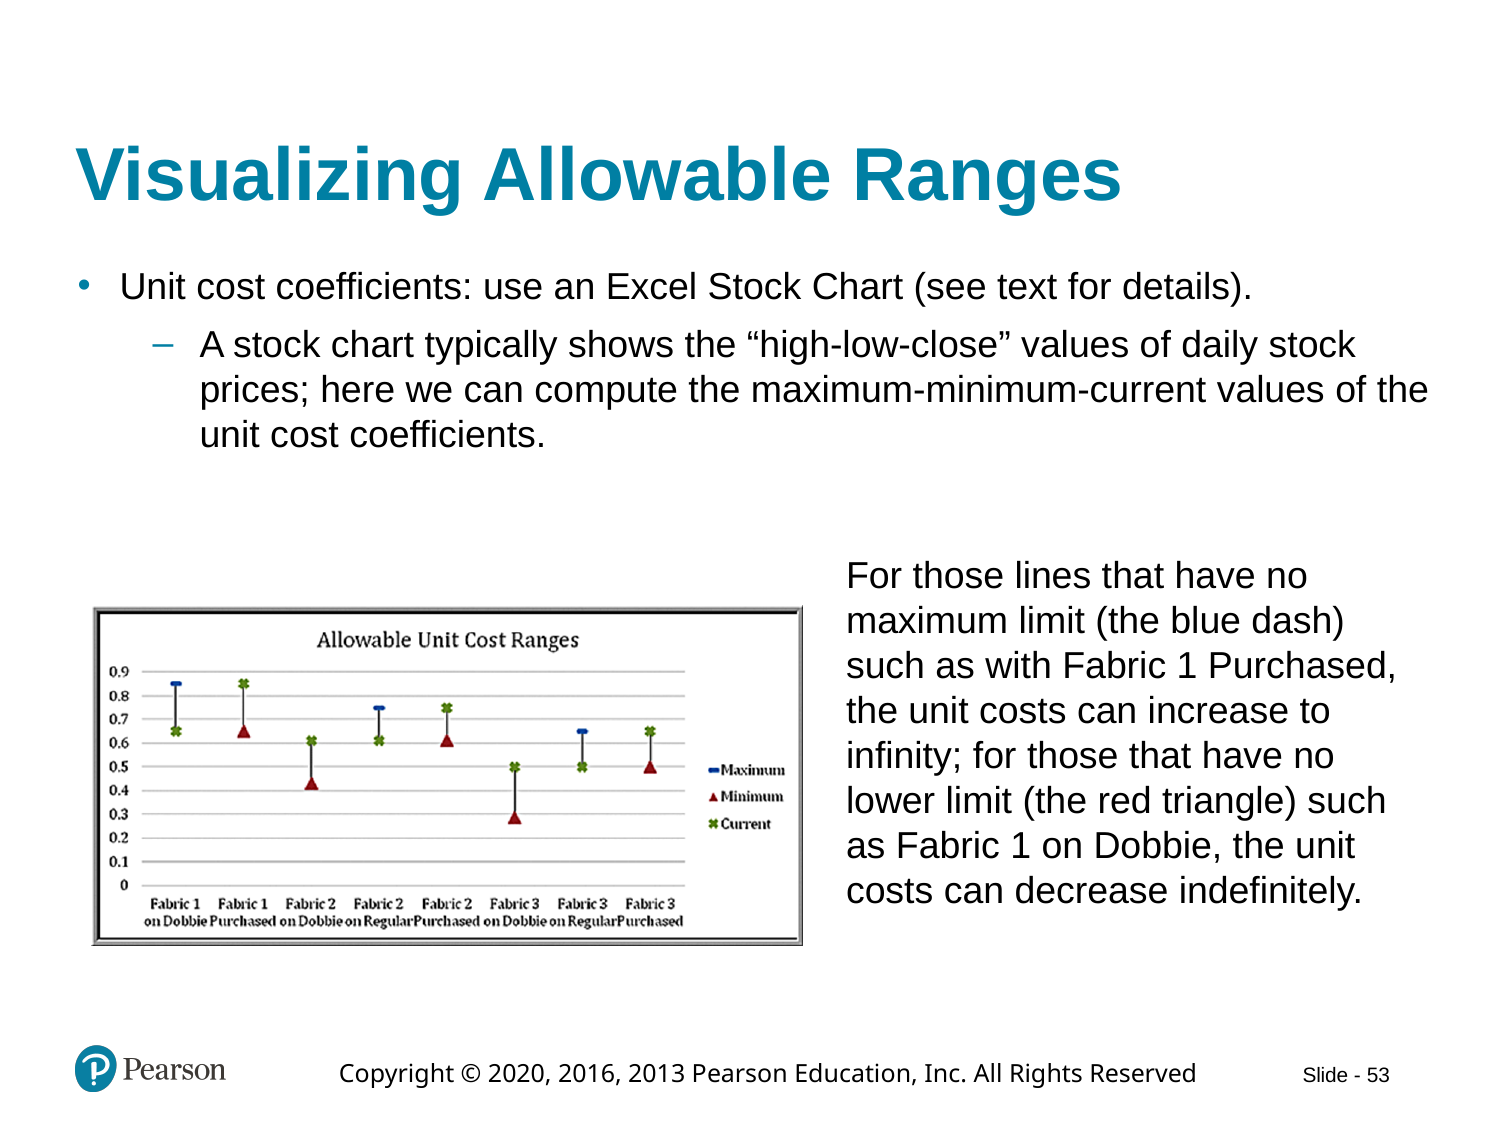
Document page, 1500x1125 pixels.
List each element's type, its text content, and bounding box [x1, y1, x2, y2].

picture [75, 1078, 86, 1092]
picture [91, 605, 803, 946]
picture [75, 1045, 90, 1061]
title Visualizing Allowable Ranges [75, 35, 1432, 216]
picture [83, 1054, 109, 1079]
picture [101, 1045, 226, 1092]
list For those lines that have no maximum limit (the blue dash) such as with Fabric 1 Purchased, the unit costs can increase to infinity; for those that have no lower limit (the red triangle) such as Fabric 1 on Dobbie, the unit costs can decrease indefinitely. [846, 551, 1432, 1000]
list Unit cost coefficients: use an Excel Stock Chart (see text for details). A stock chart typically shows the “high-low-close” values of daily stock prices; here we can compute the maximum-minimum-current values of the unit cost coefficients. [77, 262, 1432, 506]
